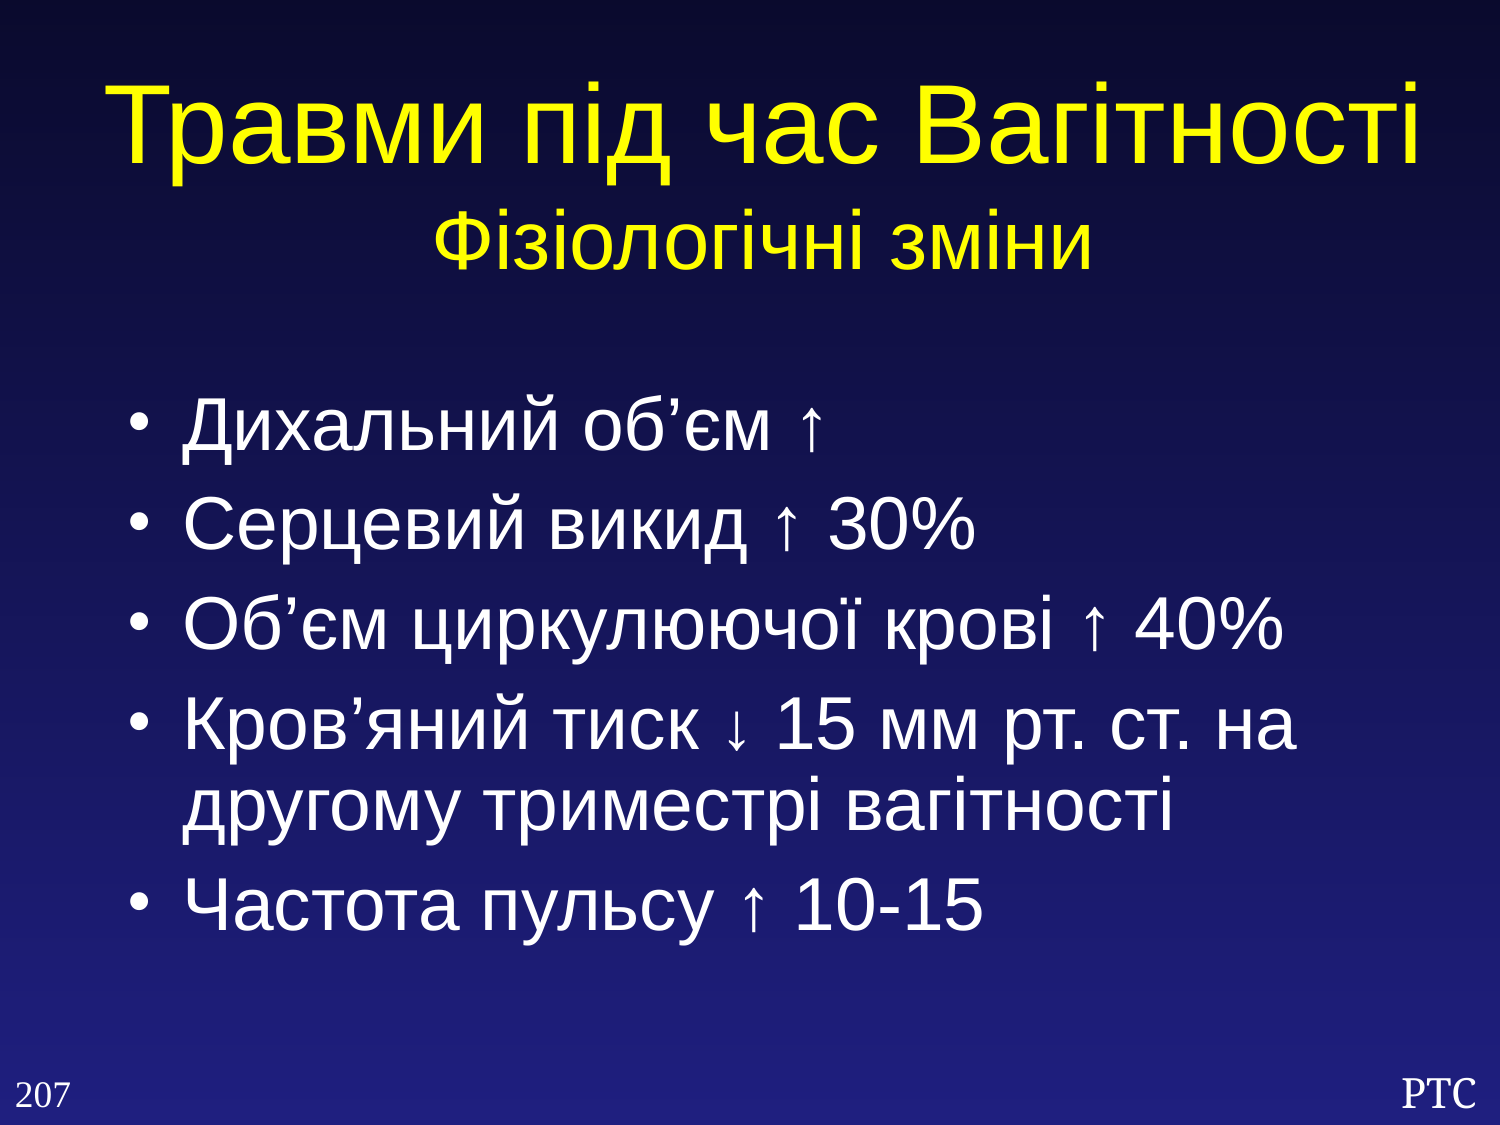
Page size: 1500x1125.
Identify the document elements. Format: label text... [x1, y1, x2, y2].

text_box Травми під час Вагітності Фізіологічні зміни [85, 75, 1442, 263]
text_box 207 [0, 1061, 86, 1123]
text_box Дихальний об’єм ↑ Серцевий викид ↑ 30% Об’єм циркулюючої крові ↑ 40% Кров’яний тиск ↓ 15 мм рт. ст. на другому триместрі вагітності Частота пульсу ↑ 10-15 [111, 378, 1388, 1000]
